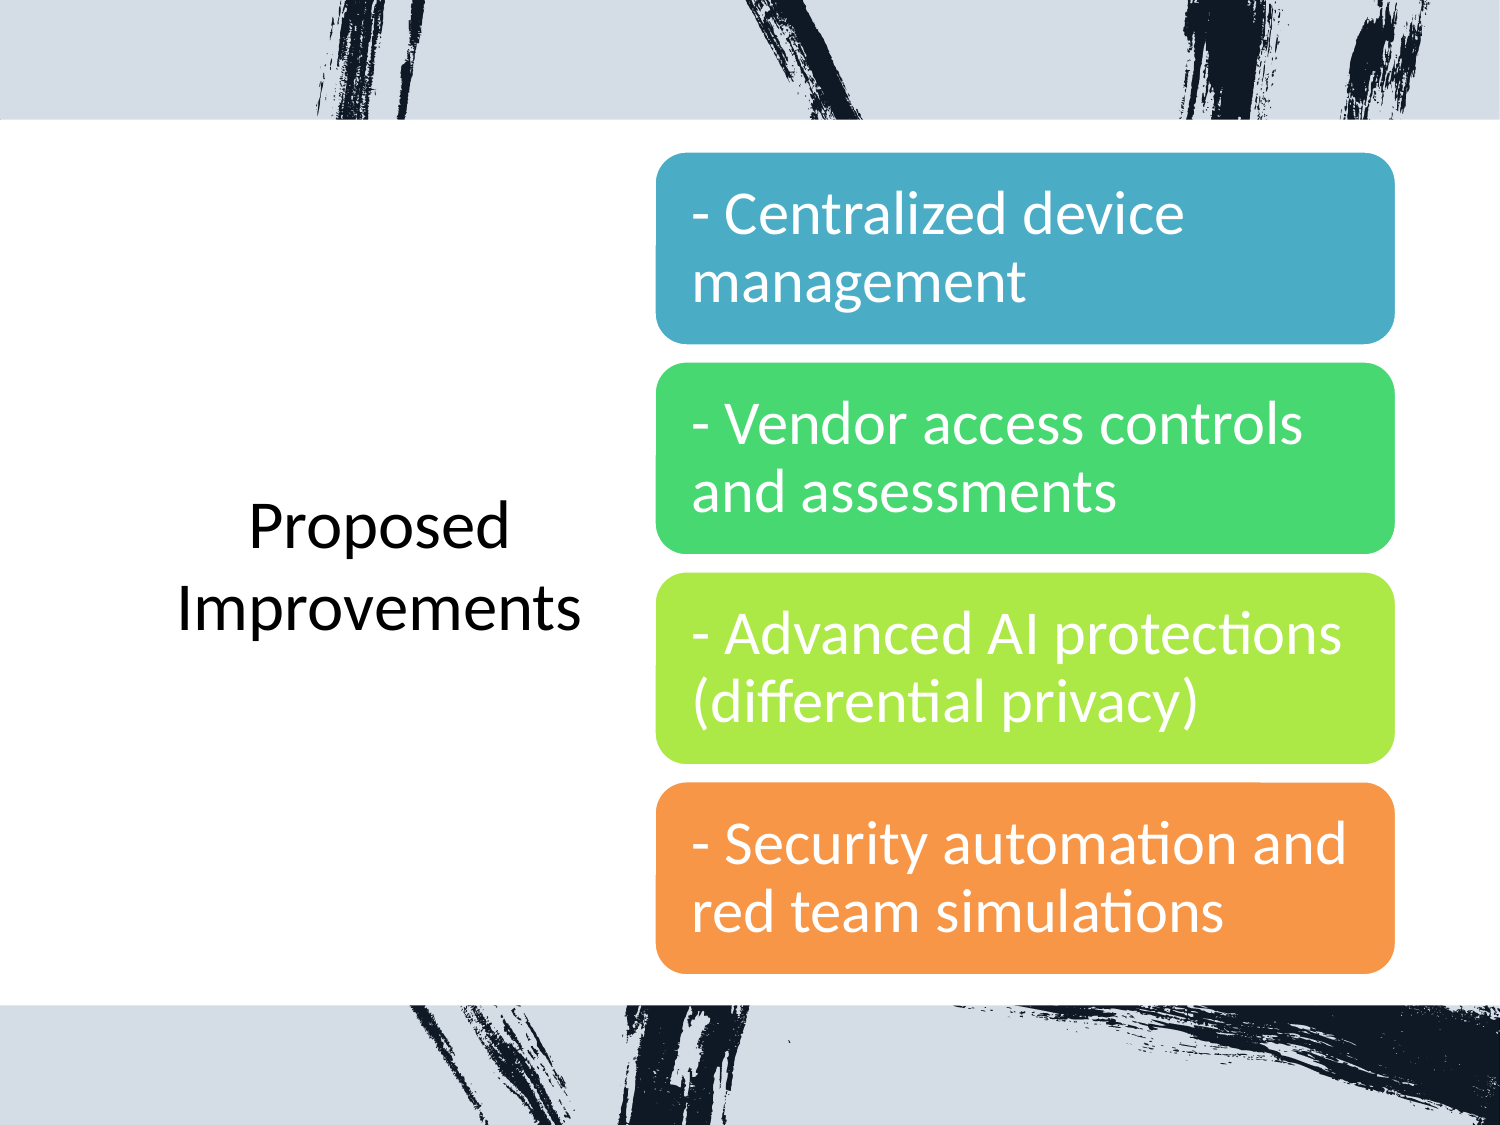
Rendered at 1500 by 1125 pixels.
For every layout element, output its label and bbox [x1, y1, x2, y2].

picture [0, 0, 1500, 1125]
list [653, 144, 1398, 983]
